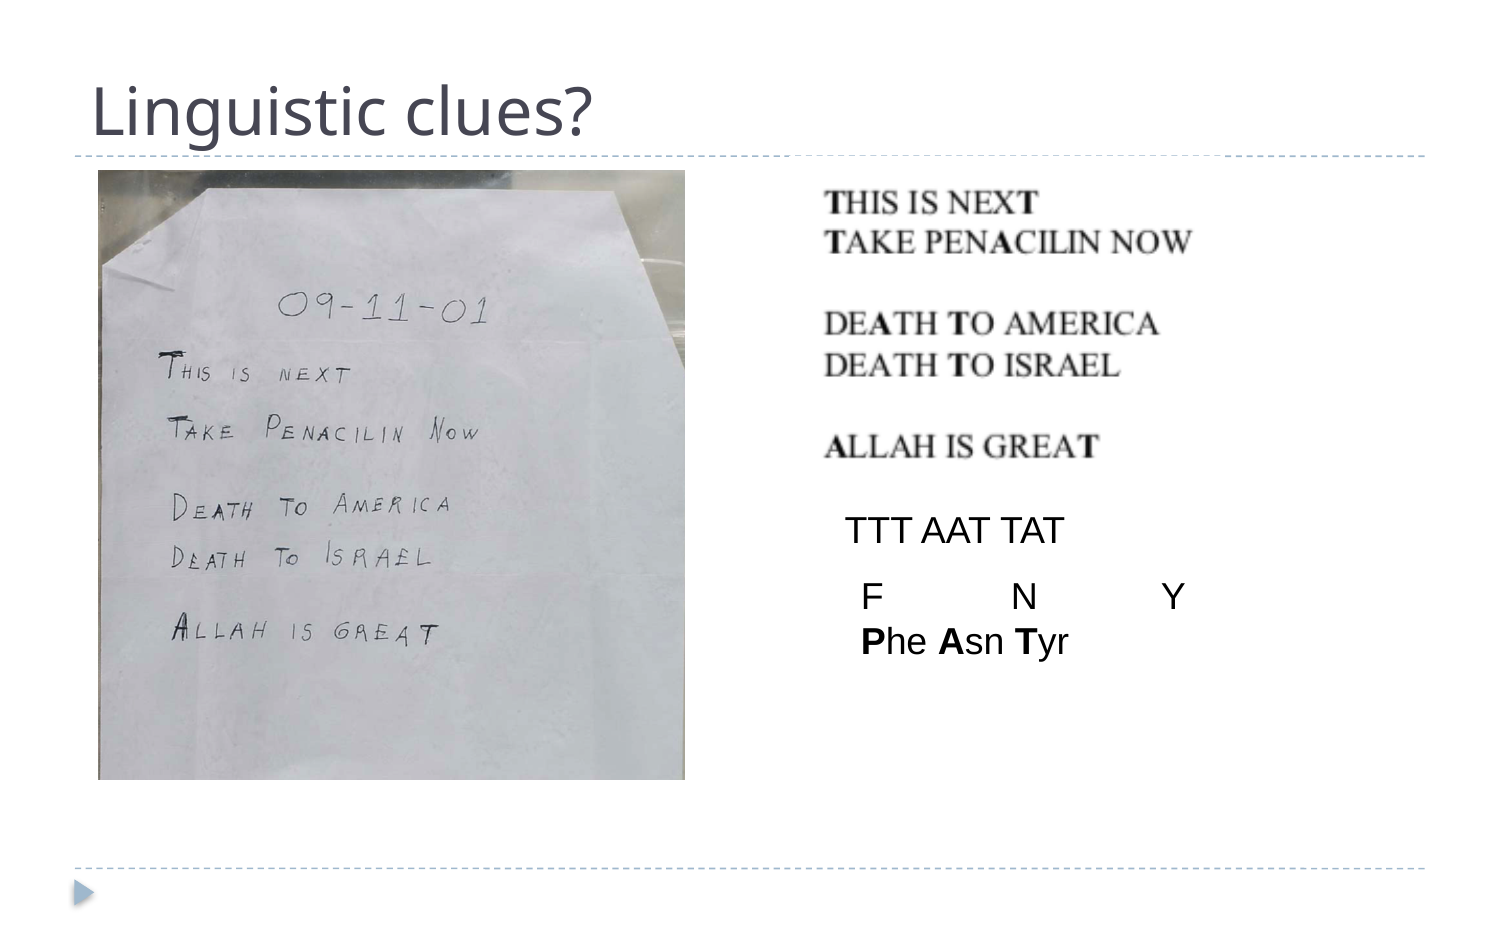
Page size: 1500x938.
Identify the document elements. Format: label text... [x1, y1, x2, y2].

text_box F N Y Phe Asn Tyr [846, 565, 1500, 670]
picture [789, 155, 1222, 476]
title Linguistic clues? [75, 20, 1425, 157]
picture [98, 170, 685, 780]
text_box TTT AAT TAT [829, 498, 1081, 558]
